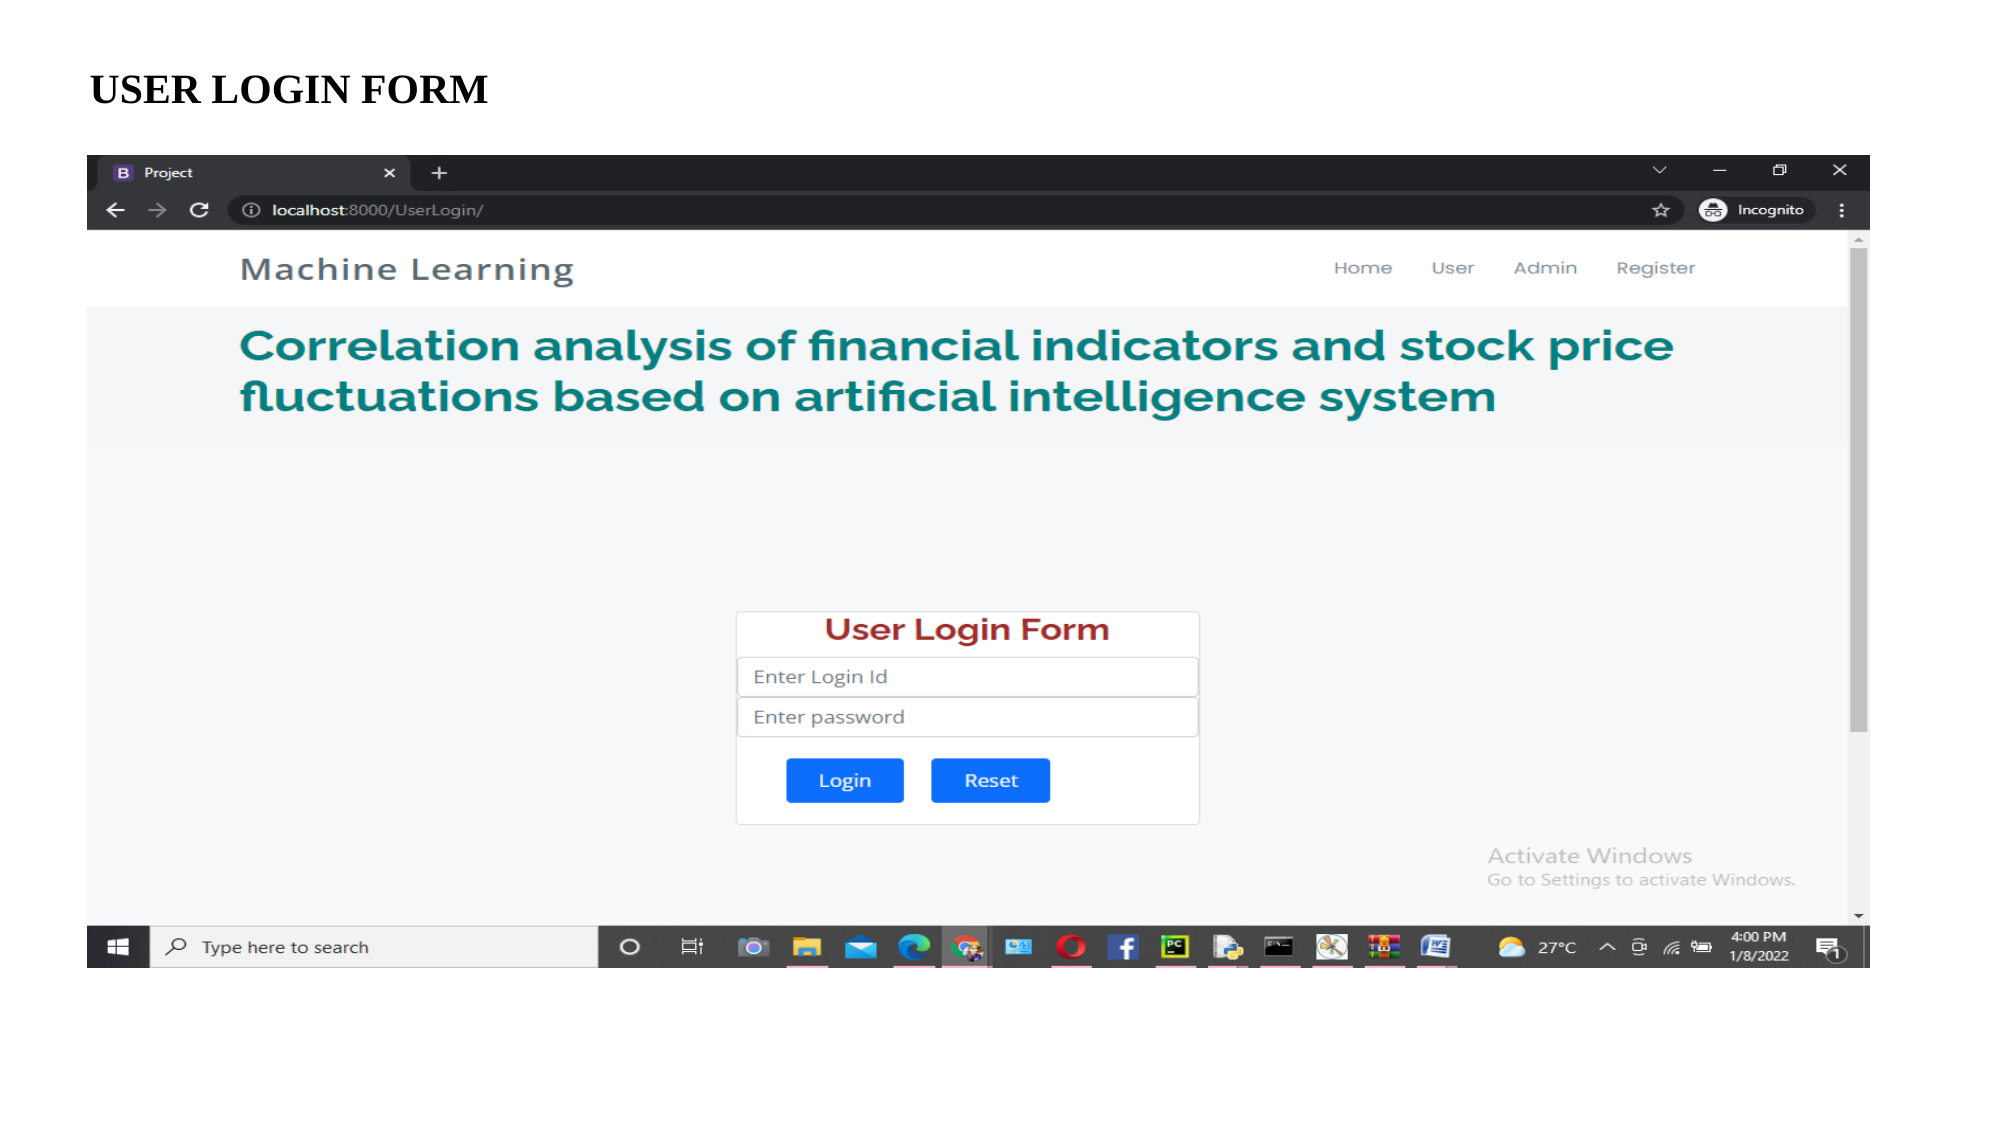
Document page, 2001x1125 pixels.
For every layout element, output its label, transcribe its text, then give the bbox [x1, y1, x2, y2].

title USER LOGIN FORM [32, 57, 1888, 124]
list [87, 155, 1870, 968]
